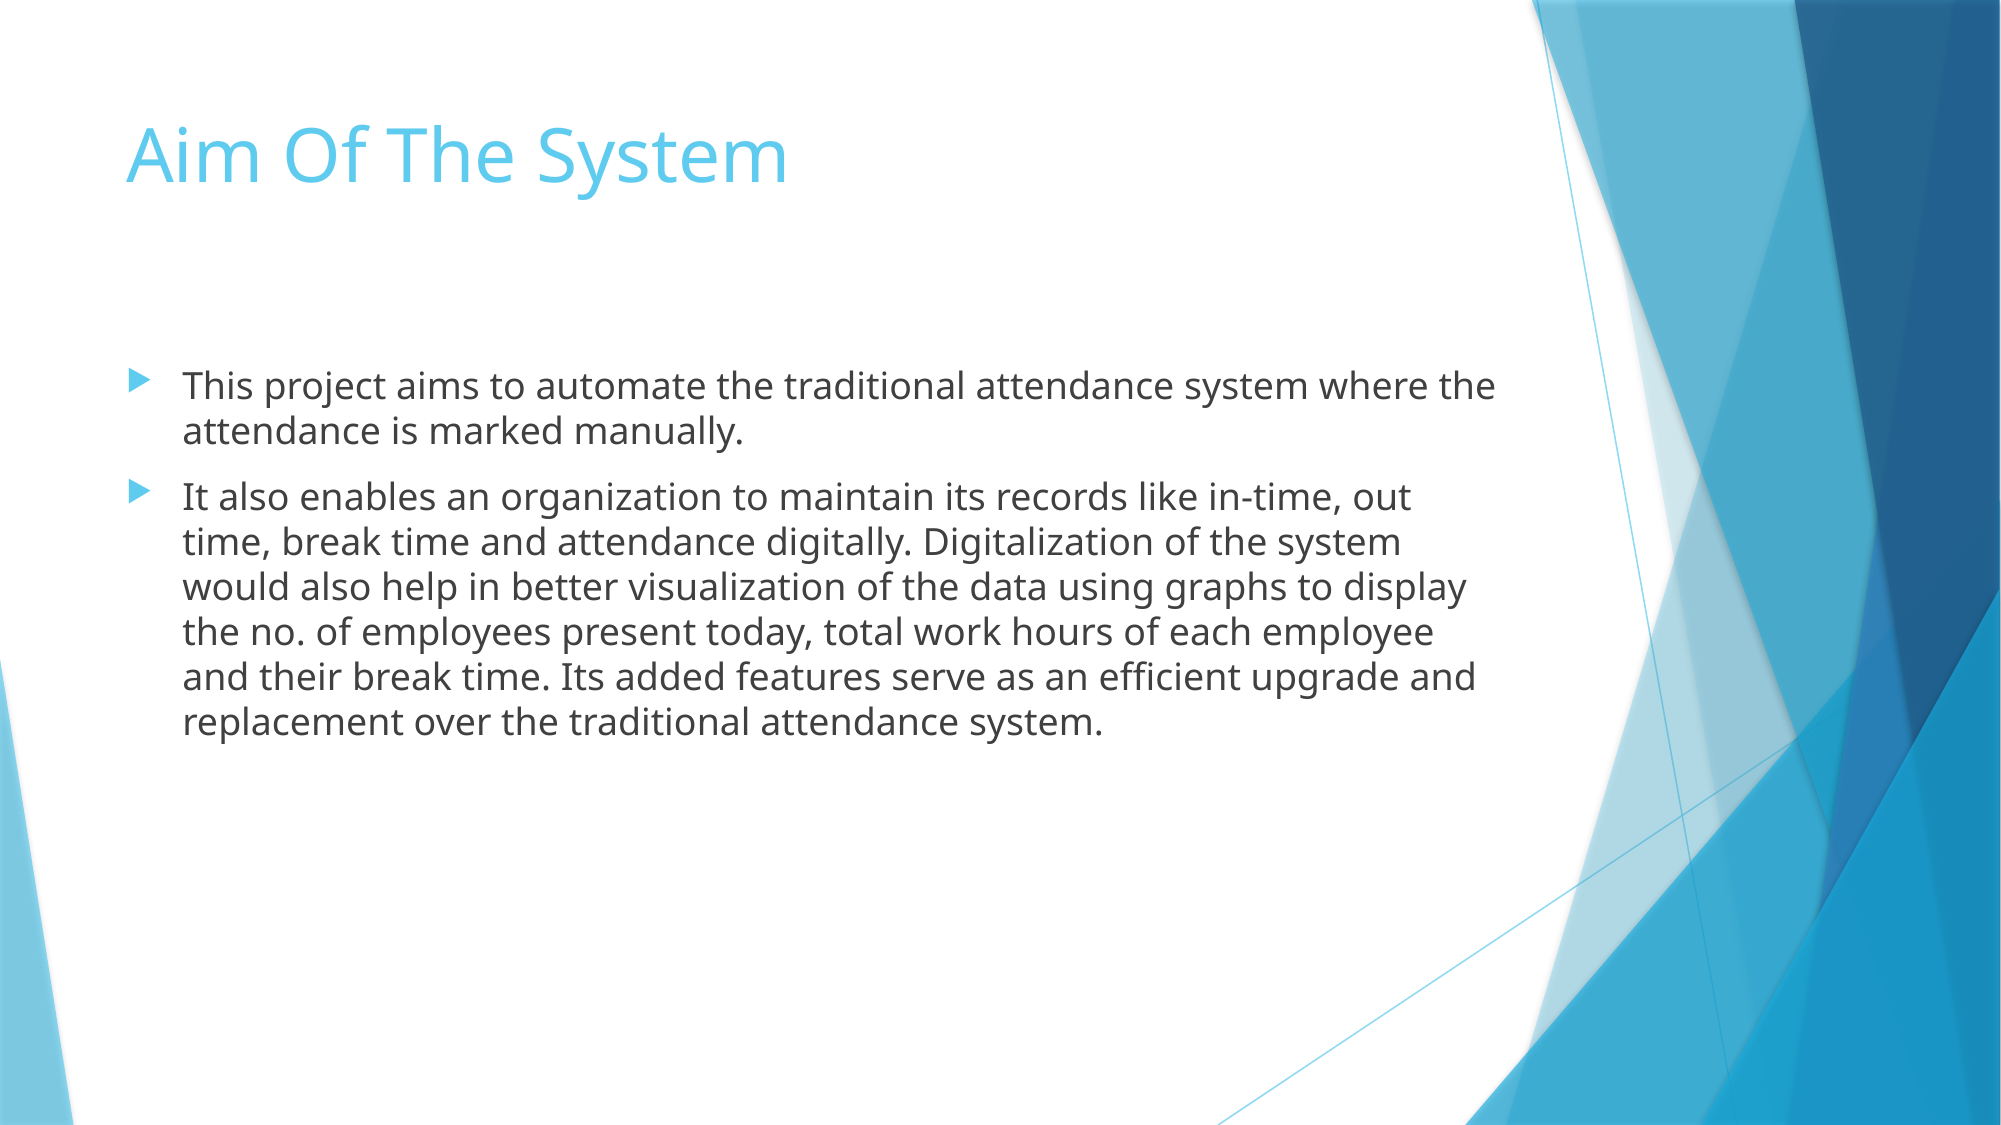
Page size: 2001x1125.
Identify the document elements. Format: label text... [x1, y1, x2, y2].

list This project aims to automate the traditional attendance system where the attendance is marked manually. It also enables an organization to maintain its records like in-time, out time, break time and attendance digitally. Digitalization of the system would also help in better visualization of the data using graphs to display the no. of employees present today, total work hours of each employee and their break time. Its added features serve as an efficient upgrade and replacement over the traditional attendance system. [111, 354, 1522, 992]
title Aim Of The System [111, 99, 1522, 317]
